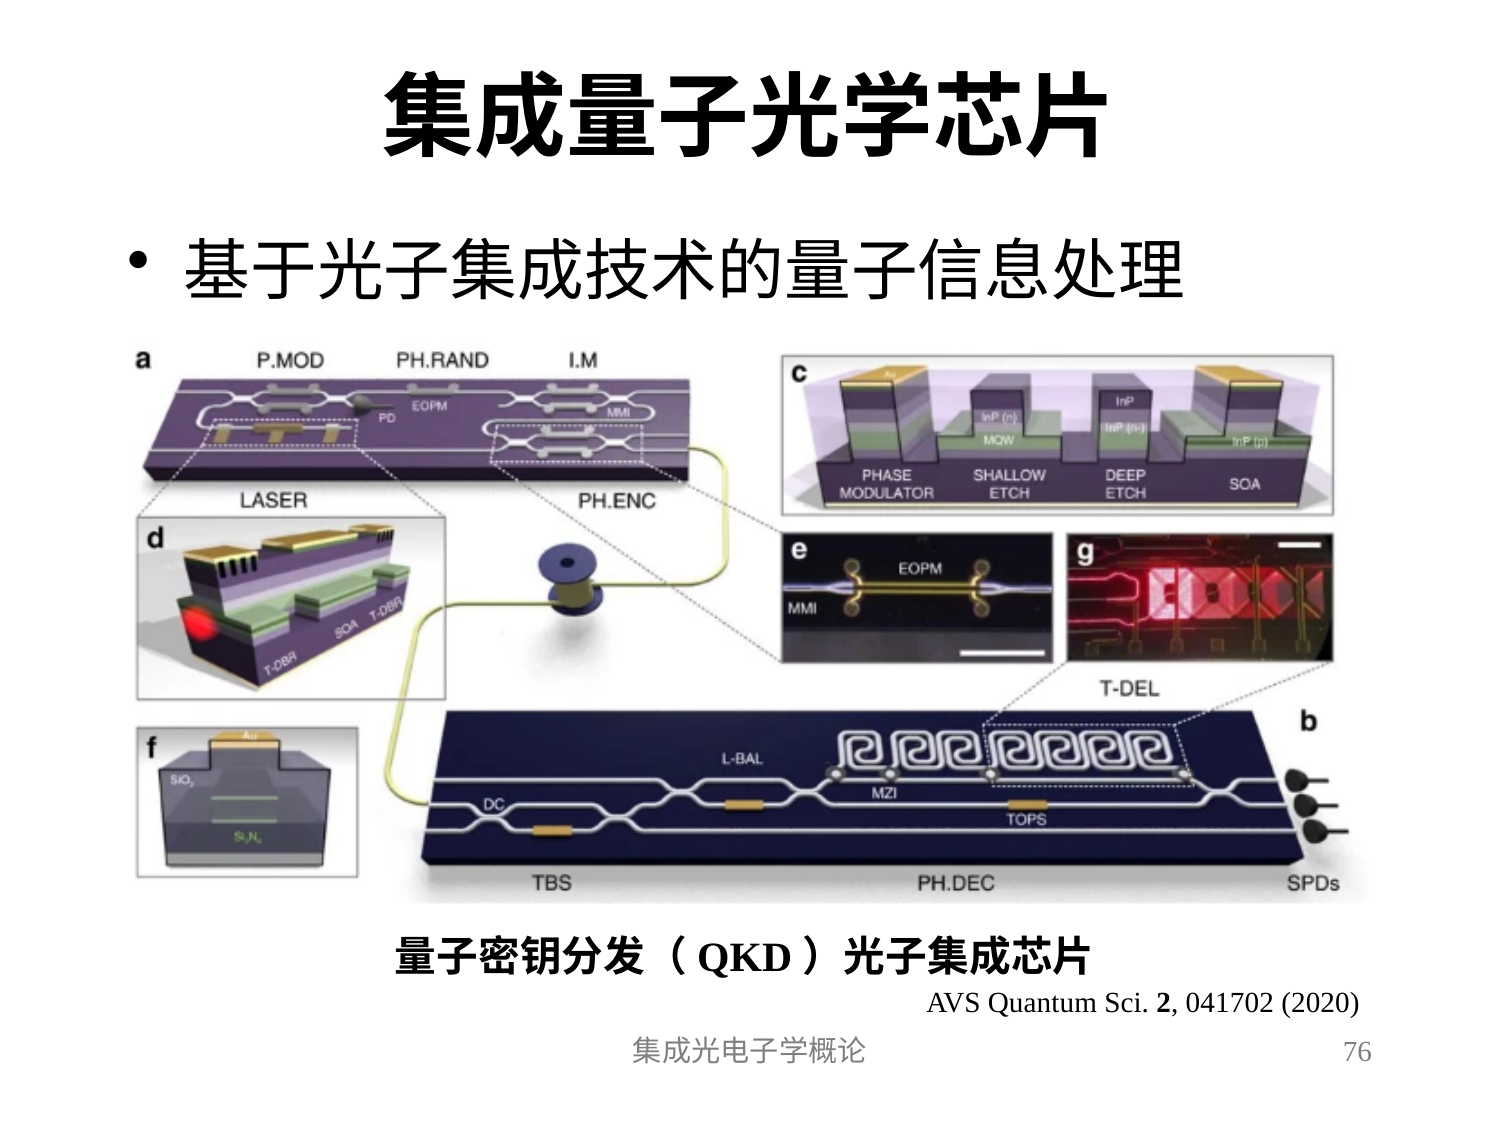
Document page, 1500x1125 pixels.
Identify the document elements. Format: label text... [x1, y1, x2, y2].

list 基于光子集成技术的量子信息处理 [112, 219, 1388, 896]
text_box 量子密钥分发（QKD）光子集成芯片 [313, 929, 1176, 983]
footer 集成光电子学概论 [512, 1024, 988, 1101]
slide_number 76 [1074, 1024, 1388, 1101]
title 集成量子光学芯片 [112, 18, 1388, 207]
text_box AVS Quantum Sci. 2, 041702 (2020) [911, 976, 1375, 1026]
picture [111, 323, 1378, 920]
